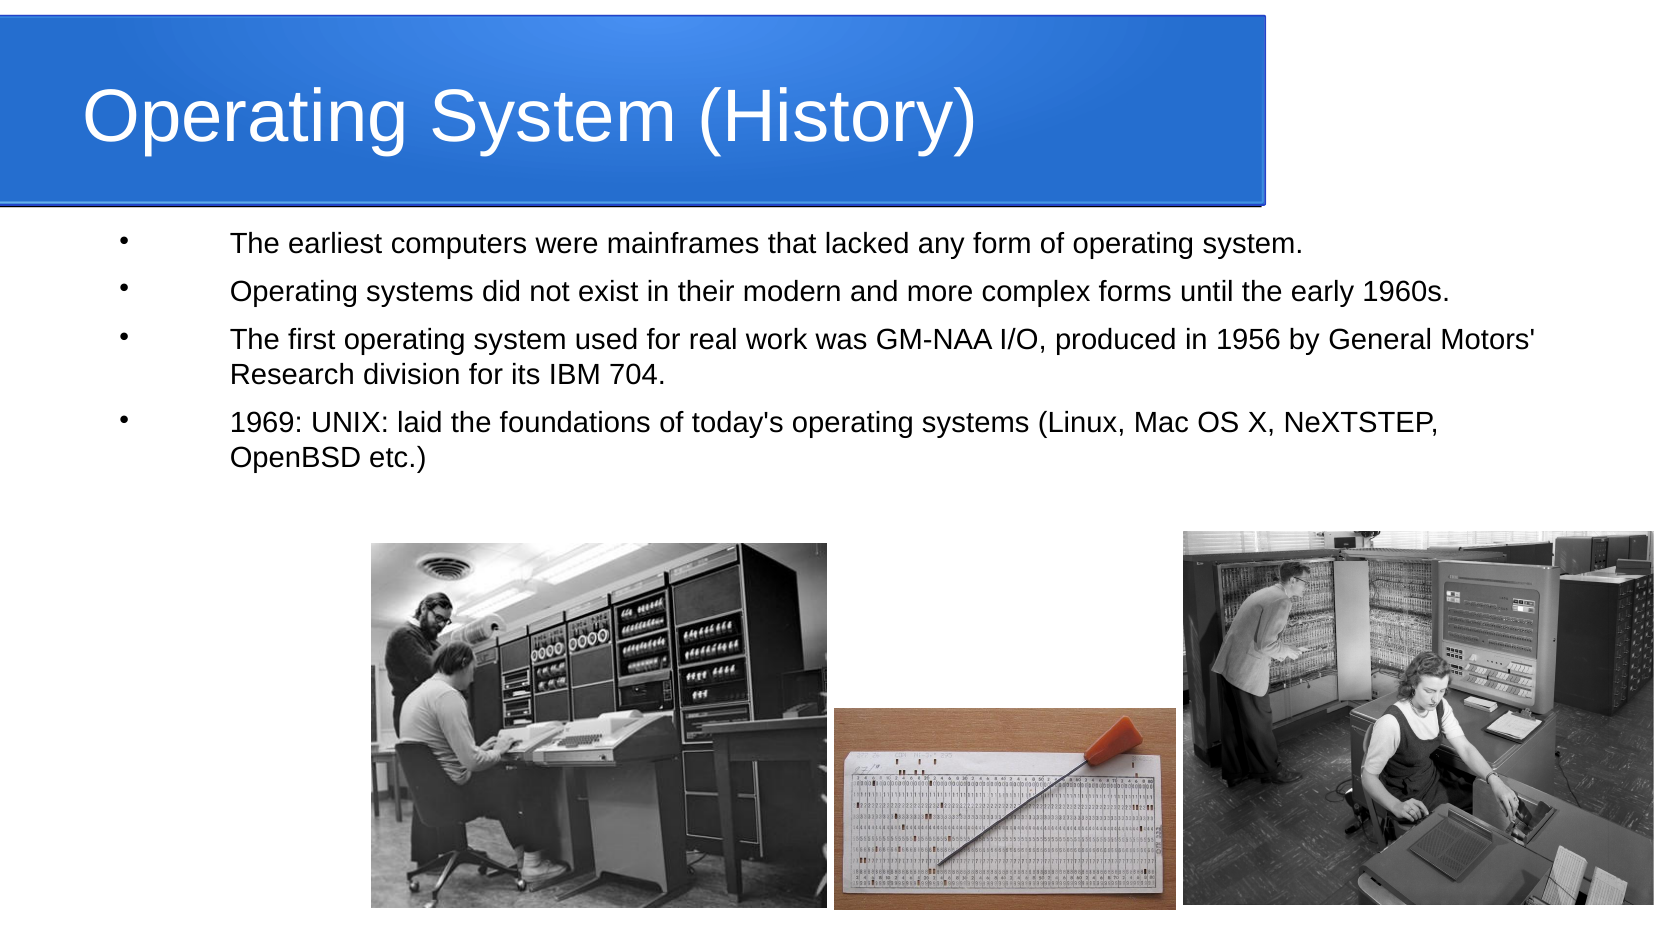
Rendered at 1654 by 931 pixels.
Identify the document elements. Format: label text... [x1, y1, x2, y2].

picture [834, 708, 1176, 910]
picture [0, 13, 1269, 211]
text_box The earliest computers were mainframes that lacked any form of operating system. Operating systems did not exist in their modern and more complex forms until the early 1960s. The first operating system used for real work was GM-NAA I/O, produced in 1956 by General Motors' Research division for its IBM 704. 1969: UNIX: laid the foundations of today's operating systems (Linux, Mac OS X, NeXTSTEP, OpenBSD etc.) [82, 224, 1571, 482]
picture [1182, 531, 1654, 905]
picture [371, 542, 827, 908]
text_box Operating System (History) [82, 35, 1235, 189]
